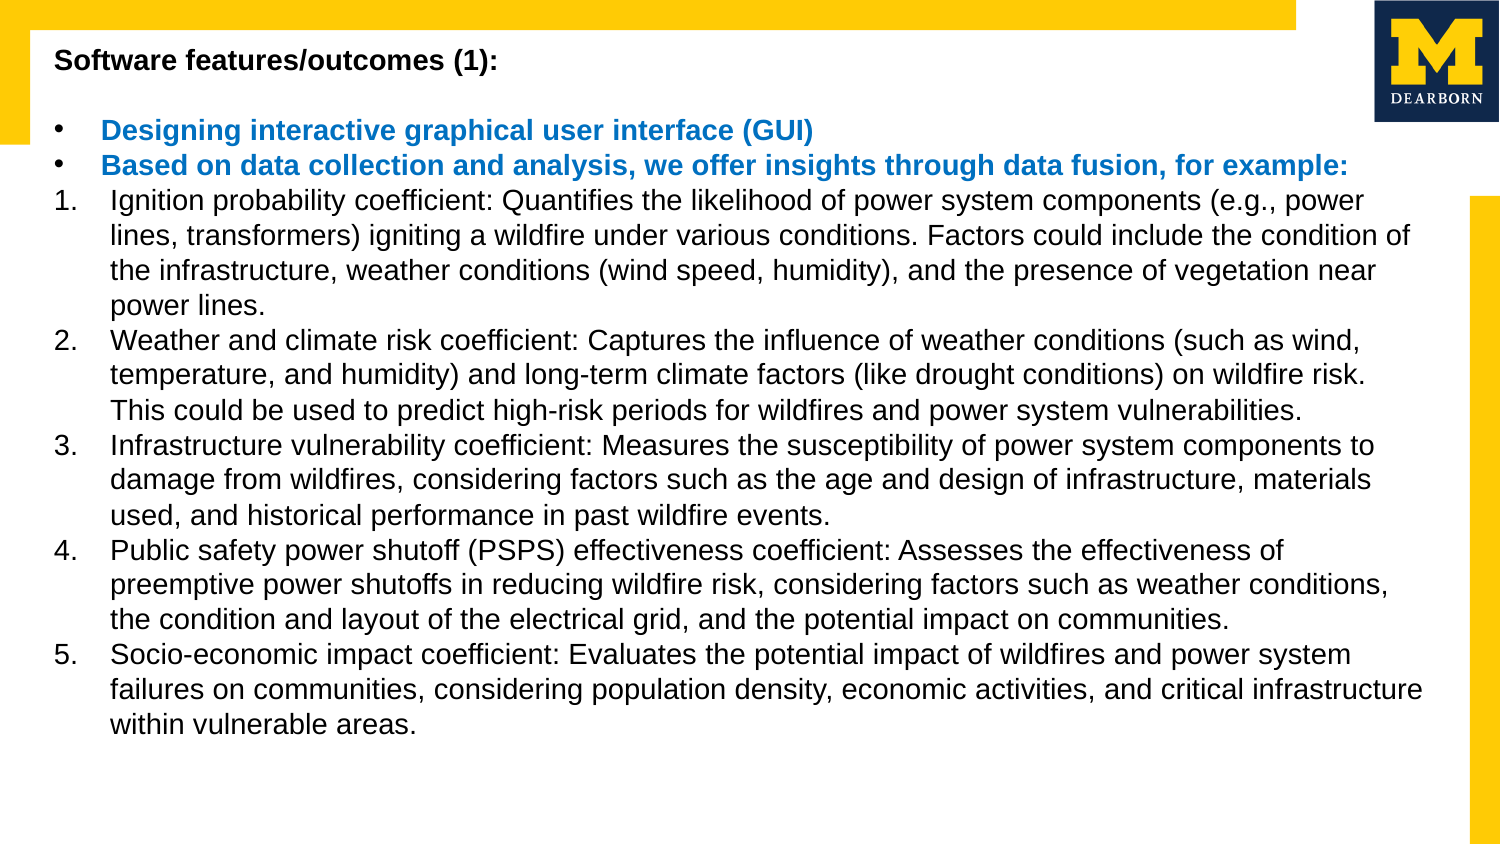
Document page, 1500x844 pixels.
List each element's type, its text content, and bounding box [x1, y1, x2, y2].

text_box Software features/outcomes (1): Designing interactive graphical user interface (GUI) Based on data collection and analysis, we offer insights through data fusion, for example: Ignition probability coefficient: Quantifies the likelihood of power system components (e.g., power lines, transformers) igniting a wildfire under various conditions. Factors could include the condition of the infrastructure, weather conditions (wind speed, humidity), and the presence of vegetation near power lines. Weather and climate risk coefficient: Captures the influence of weather conditions (such as wind, temperature, and humidity) and long-term climate factors (like drought conditions) on wildfire risk. This could be used to predict high-risk periods for wildfires and power system vulnerabilities. Infrastructure vulnerability coefficient: Measures the susceptibility of power system components to damage from wildfires, considering factors such as the age and design of infrastructure, materials used, and historical performance in past wildfire events. Public safety power shutoff (PSPS) effectiveness coefficient: Assesses the effectiveness of preemptive power shutoffs in reducing wildfire risk, considering factors such as weather conditions, the condition and layout of the electrical grid, and the potential impact on communities. Socio-economic impact coefficient: Evaluates the potential impact of wildfires and power system failures on communities, considering population density, economic activities, and critical infrastructure within vulnerable areas. [38, 33, 1442, 748]
picture [1373, 0, 1500, 123]
